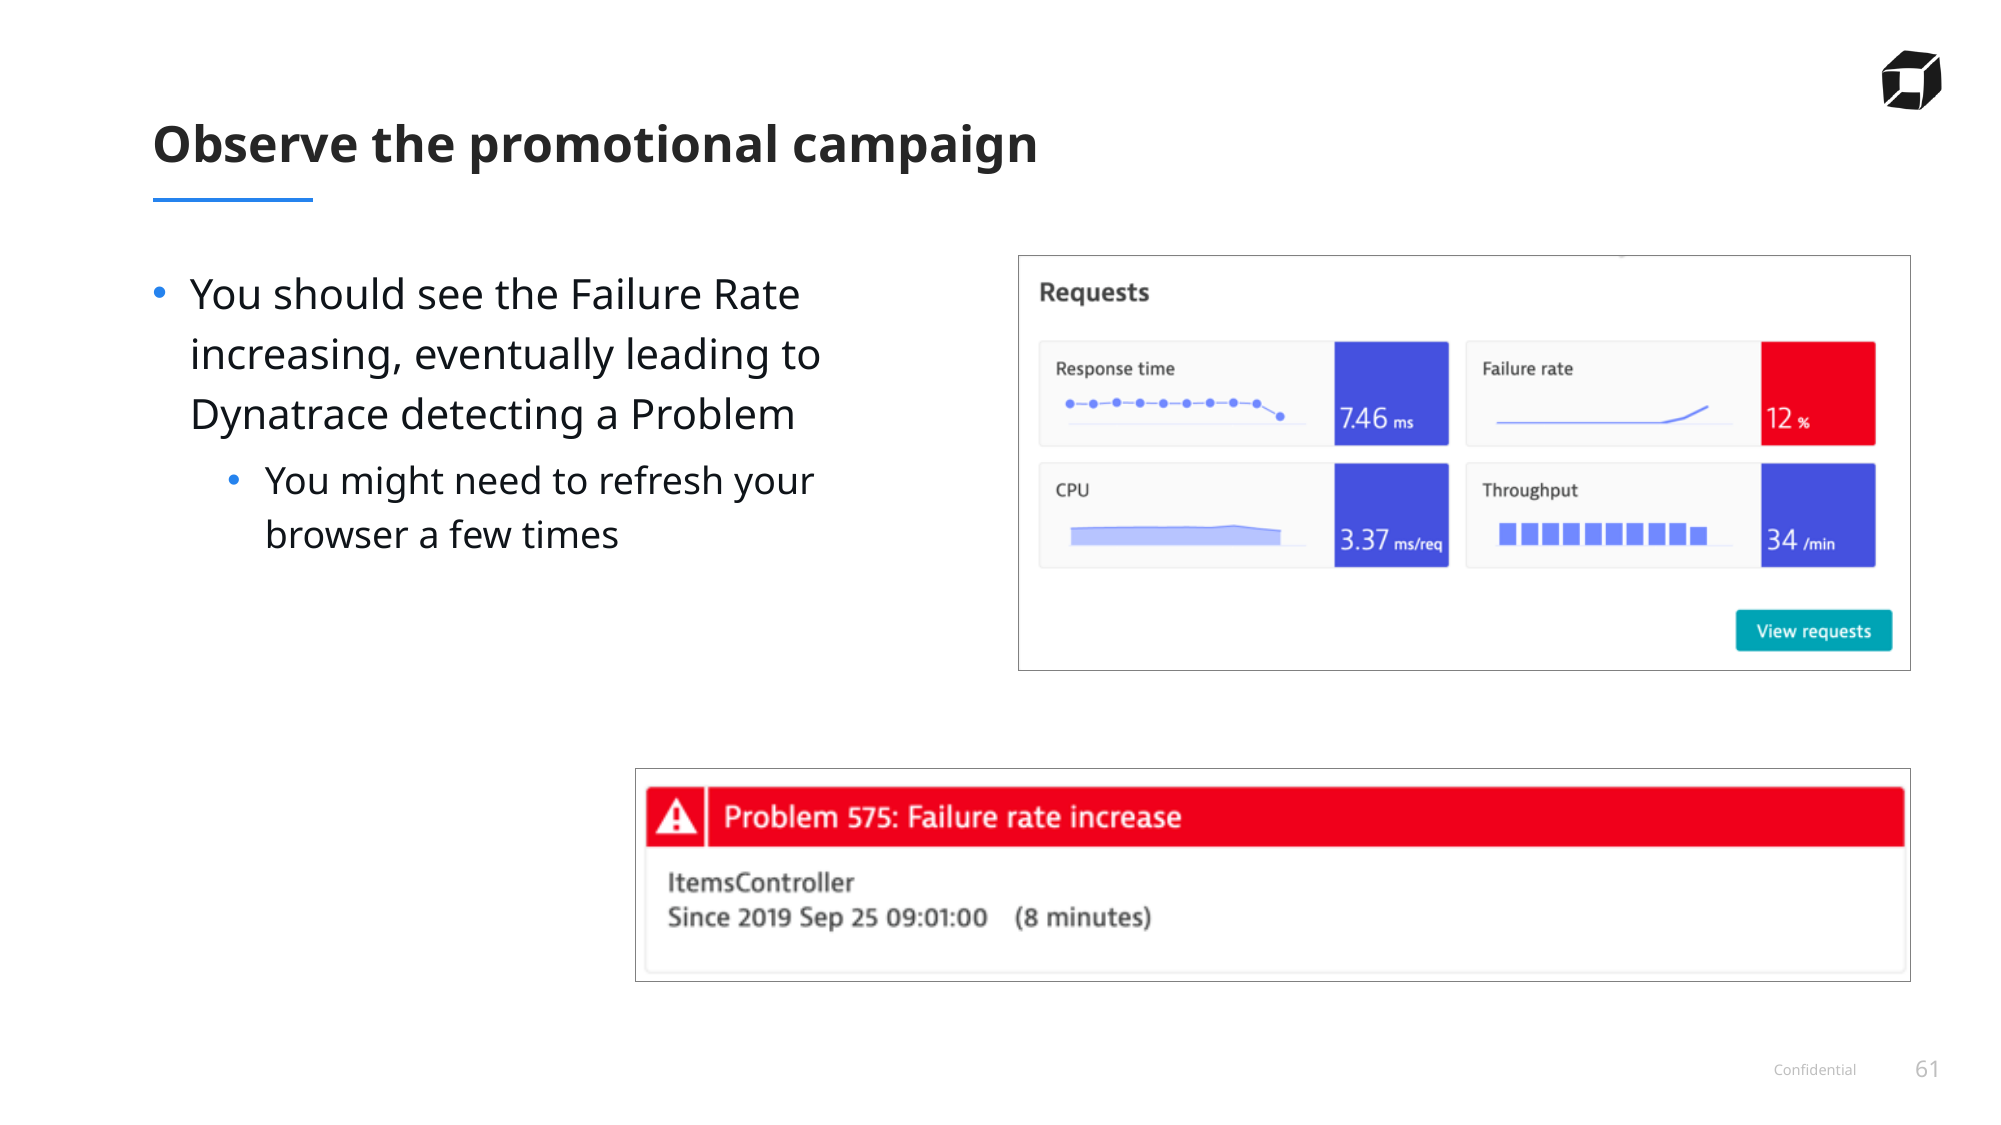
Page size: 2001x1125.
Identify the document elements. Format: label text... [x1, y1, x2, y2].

title Observe the promotional campaign [137, 59, 1863, 181]
picture [1018, 255, 1911, 671]
list You should see the Failure Rate increasing, eventually leading to Dynatrace detecting a Problem You might need to refresh your browser a few times [137, 249, 896, 1097]
picture [635, 768, 1911, 982]
picture [1881, 50, 1942, 110]
